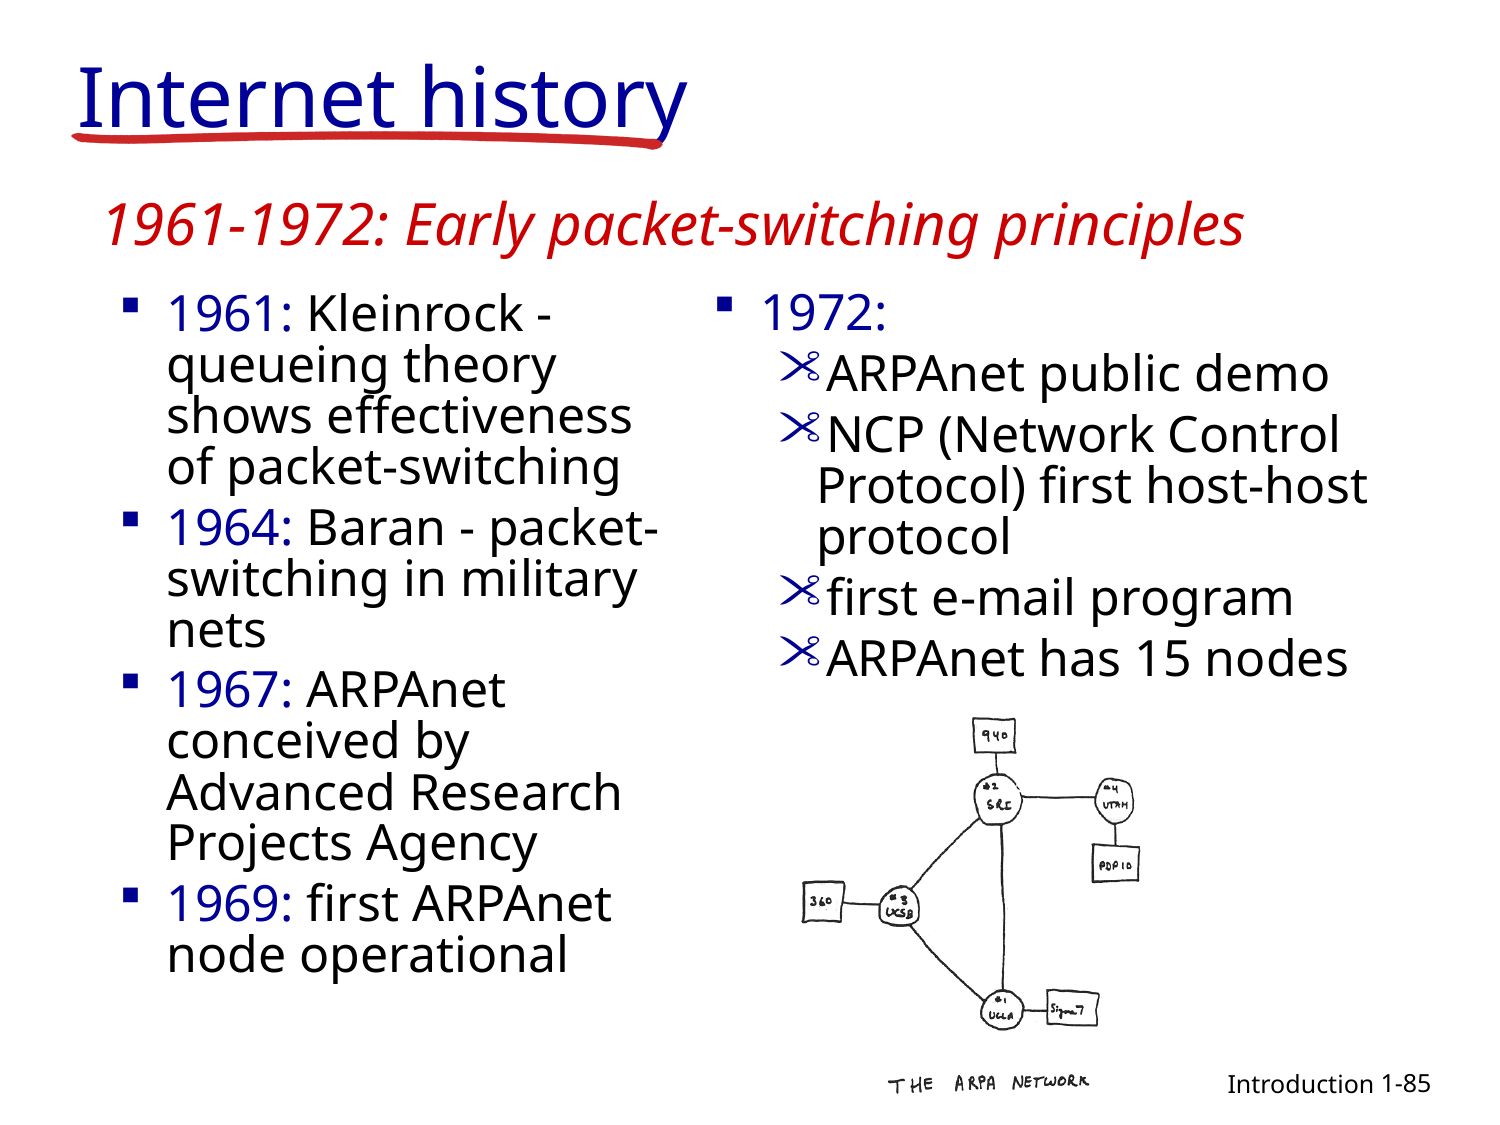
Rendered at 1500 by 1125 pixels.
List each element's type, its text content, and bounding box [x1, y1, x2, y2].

list 1961: Kleinrock - queueing theory shows effectiveness of packet-switching 1964: Baran - packet-switching in military nets 1967: ARPAnet conceived by Advanced Research Projects Agency 1969: first ARPAnet node operational [103, 282, 705, 1009]
slide_number 1- [1365, 1059, 1477, 1106]
footer Introduction [1187, 1060, 1391, 1109]
list 1972: ARPAnet public demo NCP (Network Control Protocol) first host-host protocol first e-mail program ARPAnet has 15 nodes [697, 282, 1484, 754]
title Internet history [61, 41, 1338, 148]
text_box 1961-1972: Early packet-switching principles [85, 168, 1361, 275]
picture [68, 126, 669, 156]
picture [737, 692, 1184, 1125]
